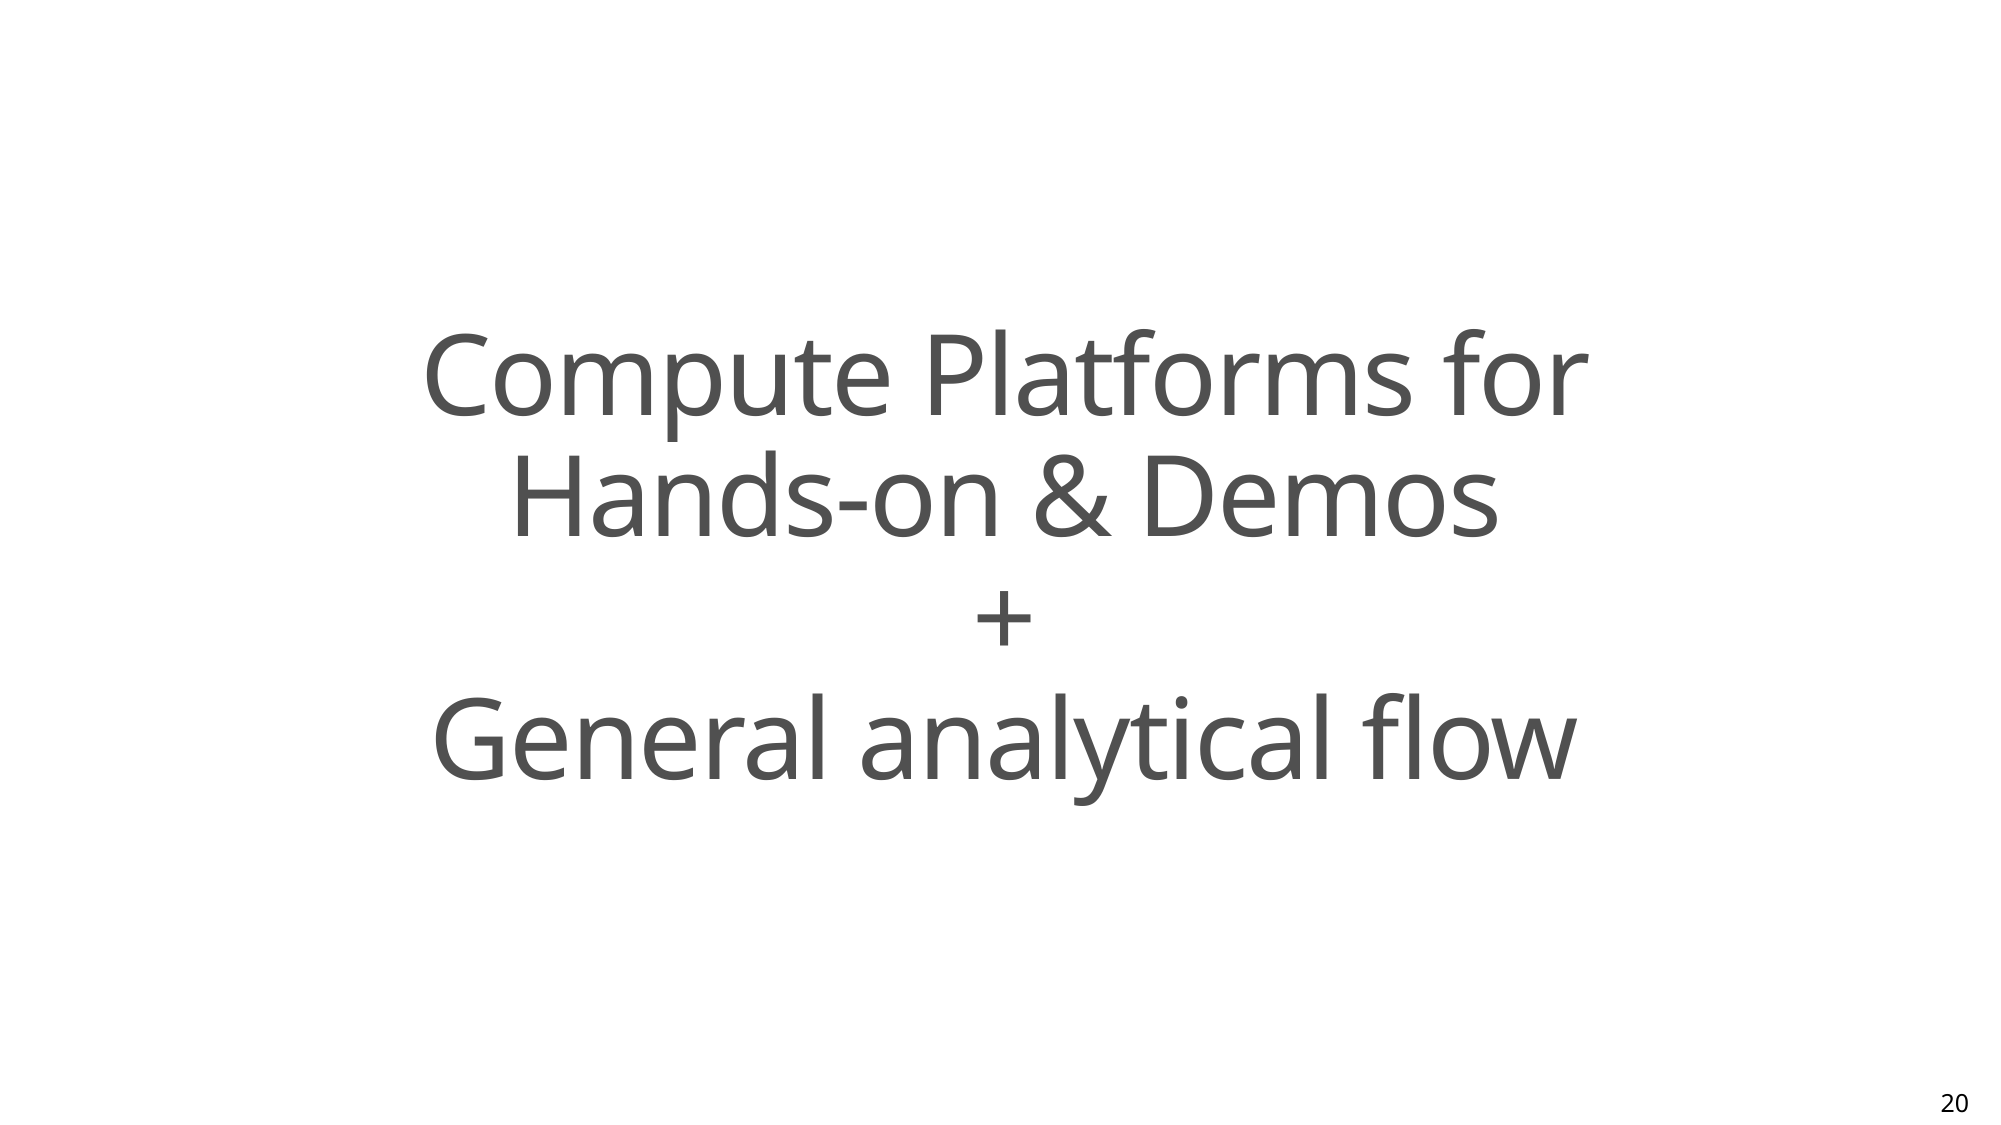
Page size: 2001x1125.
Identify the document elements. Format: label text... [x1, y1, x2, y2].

text_box Compute Platforms for Hands-on & Demos + General analytical flow [254, 297, 1755, 820]
text_box 20 [1925, 1079, 2000, 1125]
